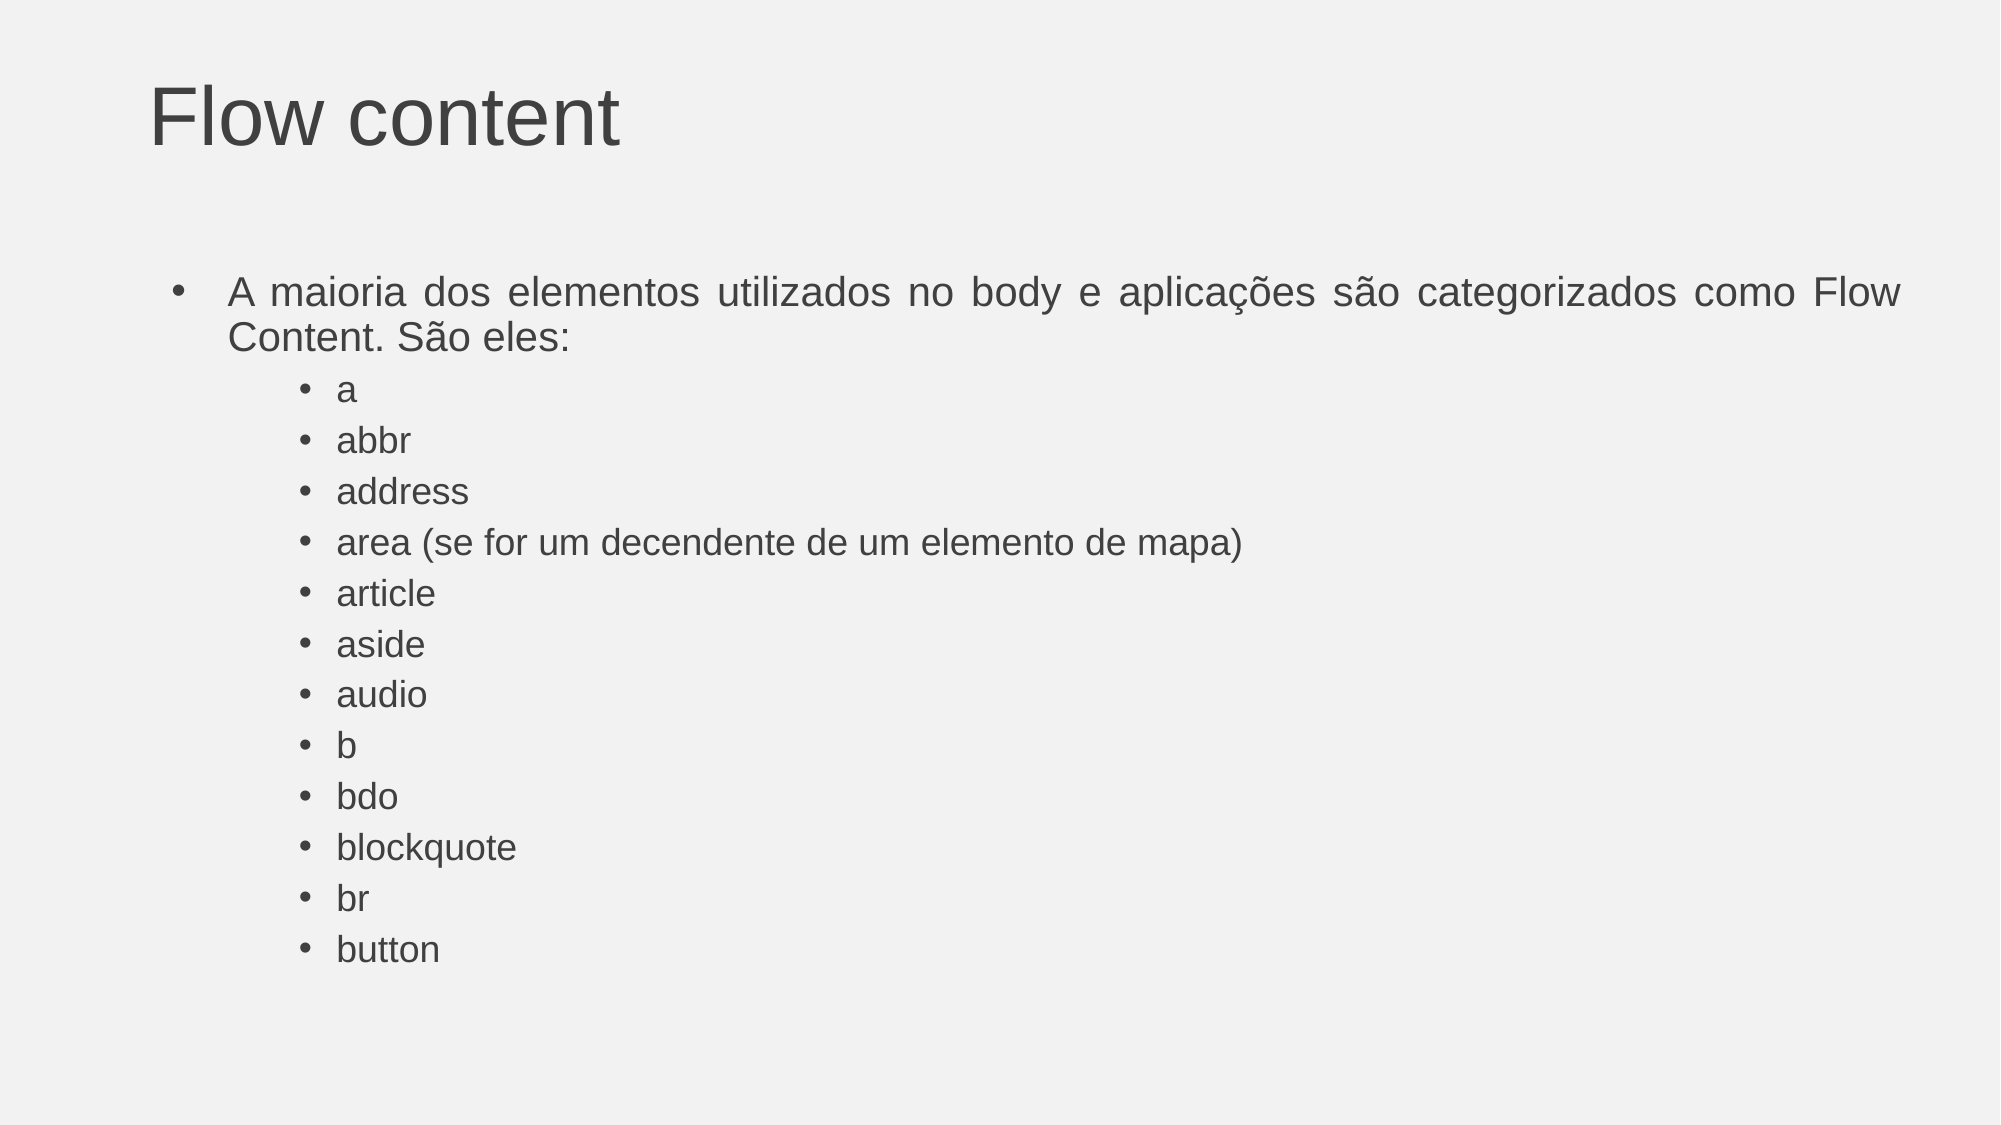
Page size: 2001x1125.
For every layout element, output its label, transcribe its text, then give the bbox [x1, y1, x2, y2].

list A maioria dos elementos utilizados no body e aplicações são categorizados como Flow Content. São eles: a abbr address area (se for um decendente de um elemento de mapa) article aside audio b bdo blockquote br button [133, 262, 1918, 1000]
title Flow content [133, 37, 1918, 200]
